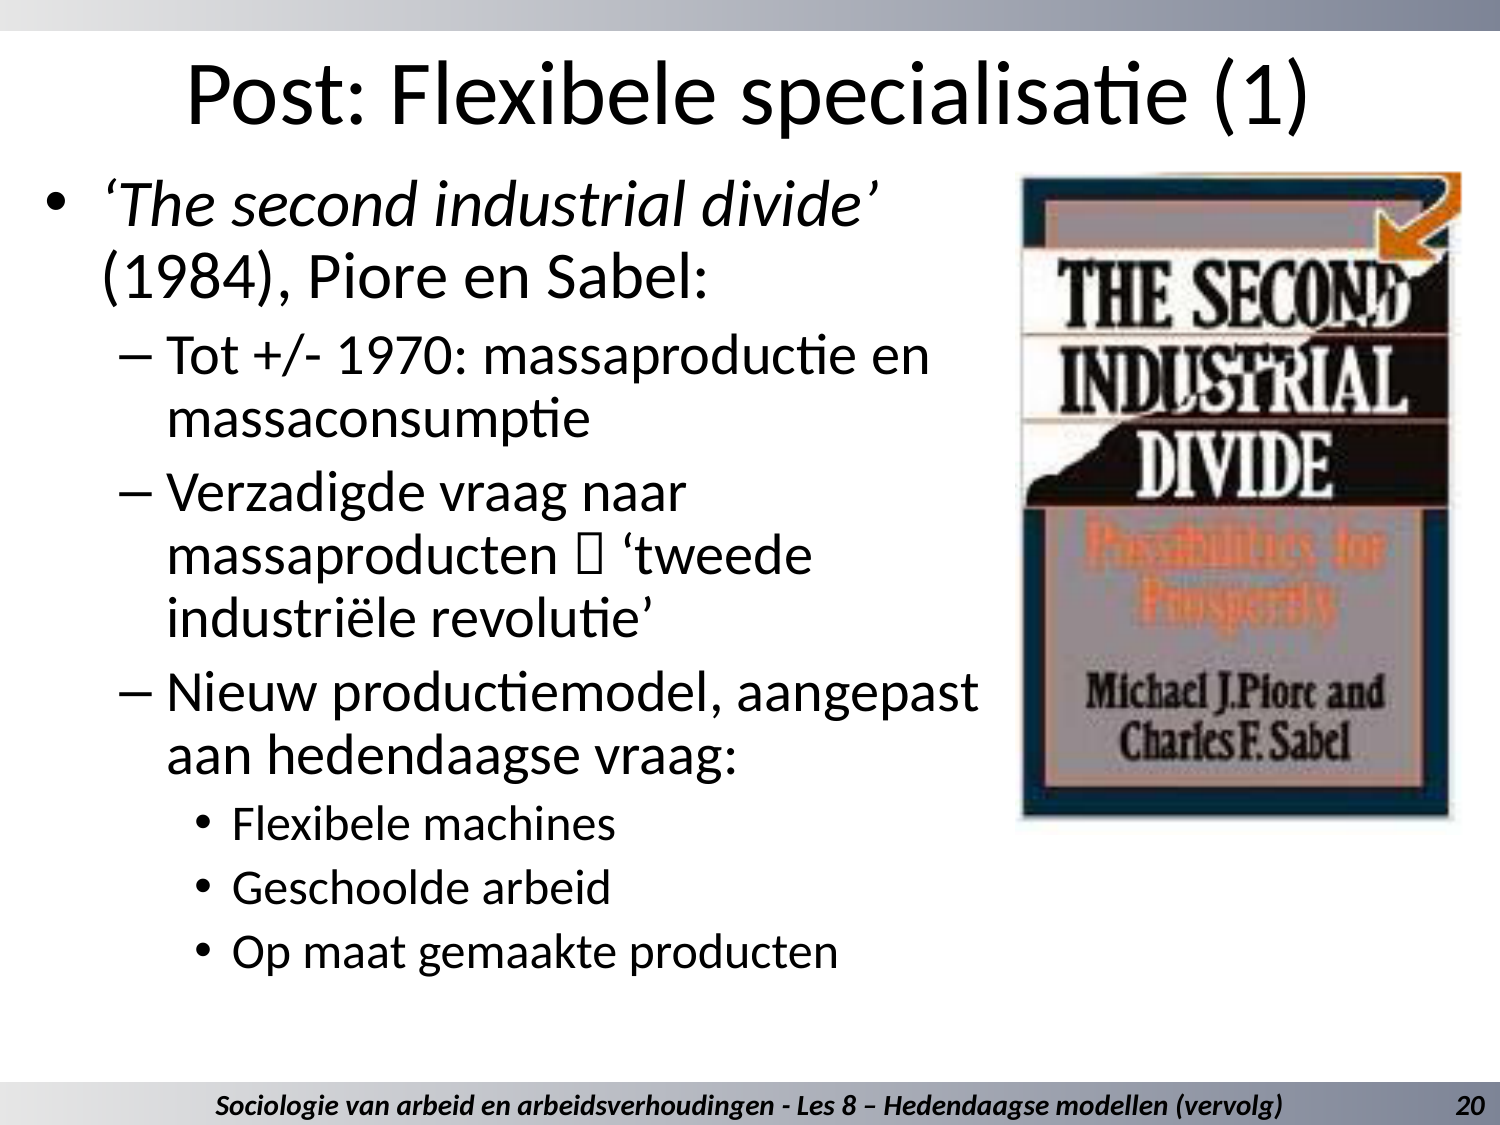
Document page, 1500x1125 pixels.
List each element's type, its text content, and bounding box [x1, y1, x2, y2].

picture [1015, 167, 1500, 835]
text_box 20 [1074, 1082, 1500, 1125]
footer Sociologie van arbeid en arbeidsverhoudingen - Les 8 – Hedendaagse modellen (vervolg) [0, 1082, 1074, 1125]
list ‘The second industrial divide’ (1984), Piore en Sabel: Tot +/- 1970: massaproductie en massaconsumptie Verzadigde vraag naar massaproducten  ‘tweede industriële revolutie’ Nieuw productiemodel, aangepast aan hedendaagse vraag: Flexibele machines Geschoolde arbeid Op maat gemaakte producten [29, 160, 1010, 1071]
title Post: Flexibele specialisatie (1) [0, 31, 1500, 157]
text_box [0, 0, 1500, 31]
